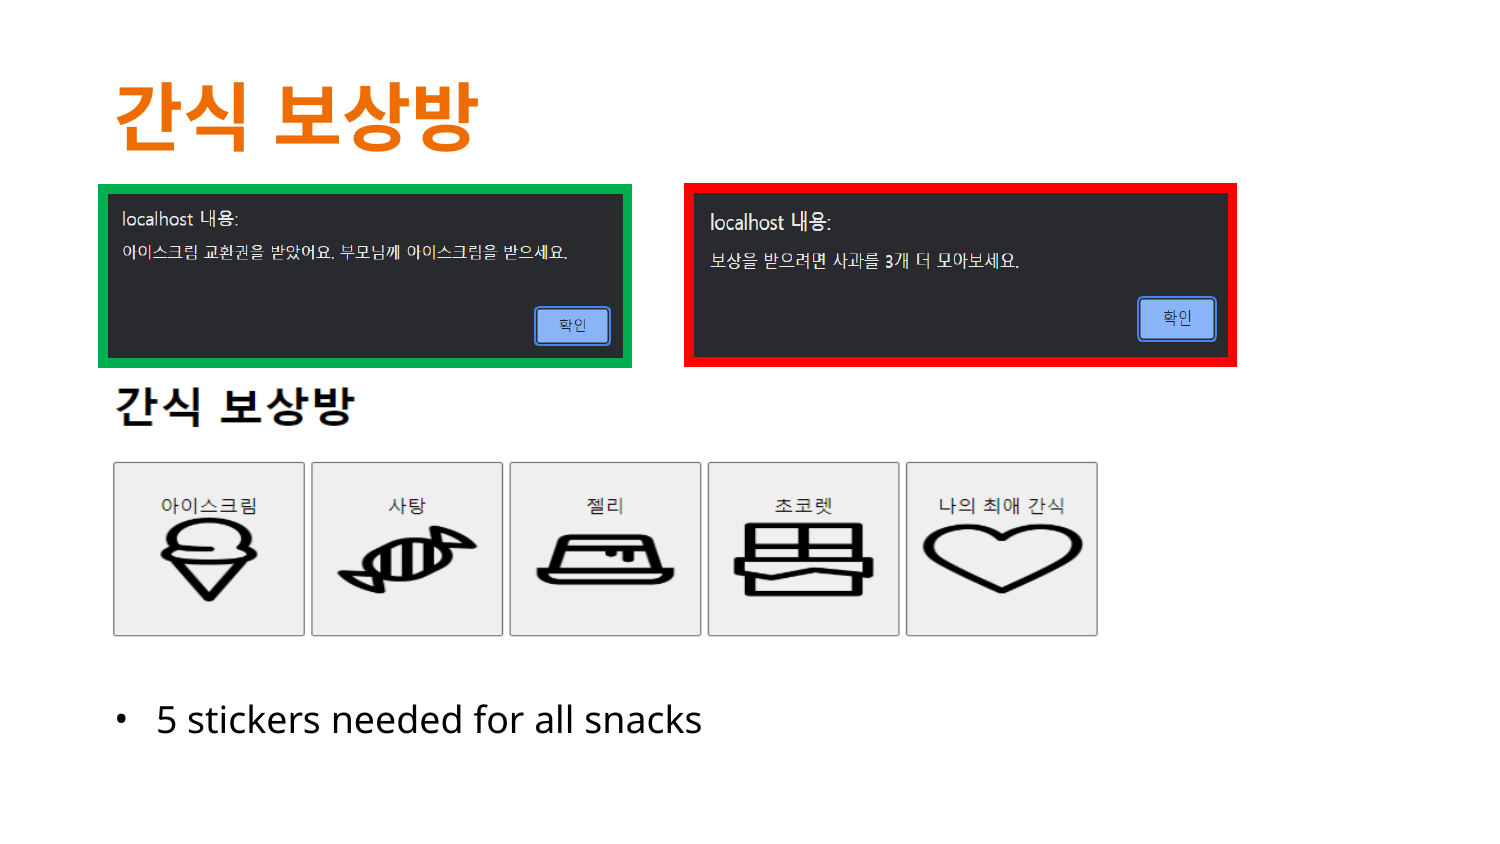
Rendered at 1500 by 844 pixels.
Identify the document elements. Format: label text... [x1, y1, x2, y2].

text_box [688, 187, 1234, 364]
title 간식 보상방 [103, 39, 1397, 203]
text_box 5 stickers needed for all snacks [103, 690, 1001, 747]
picture [102, 355, 1135, 684]
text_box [102, 188, 628, 364]
